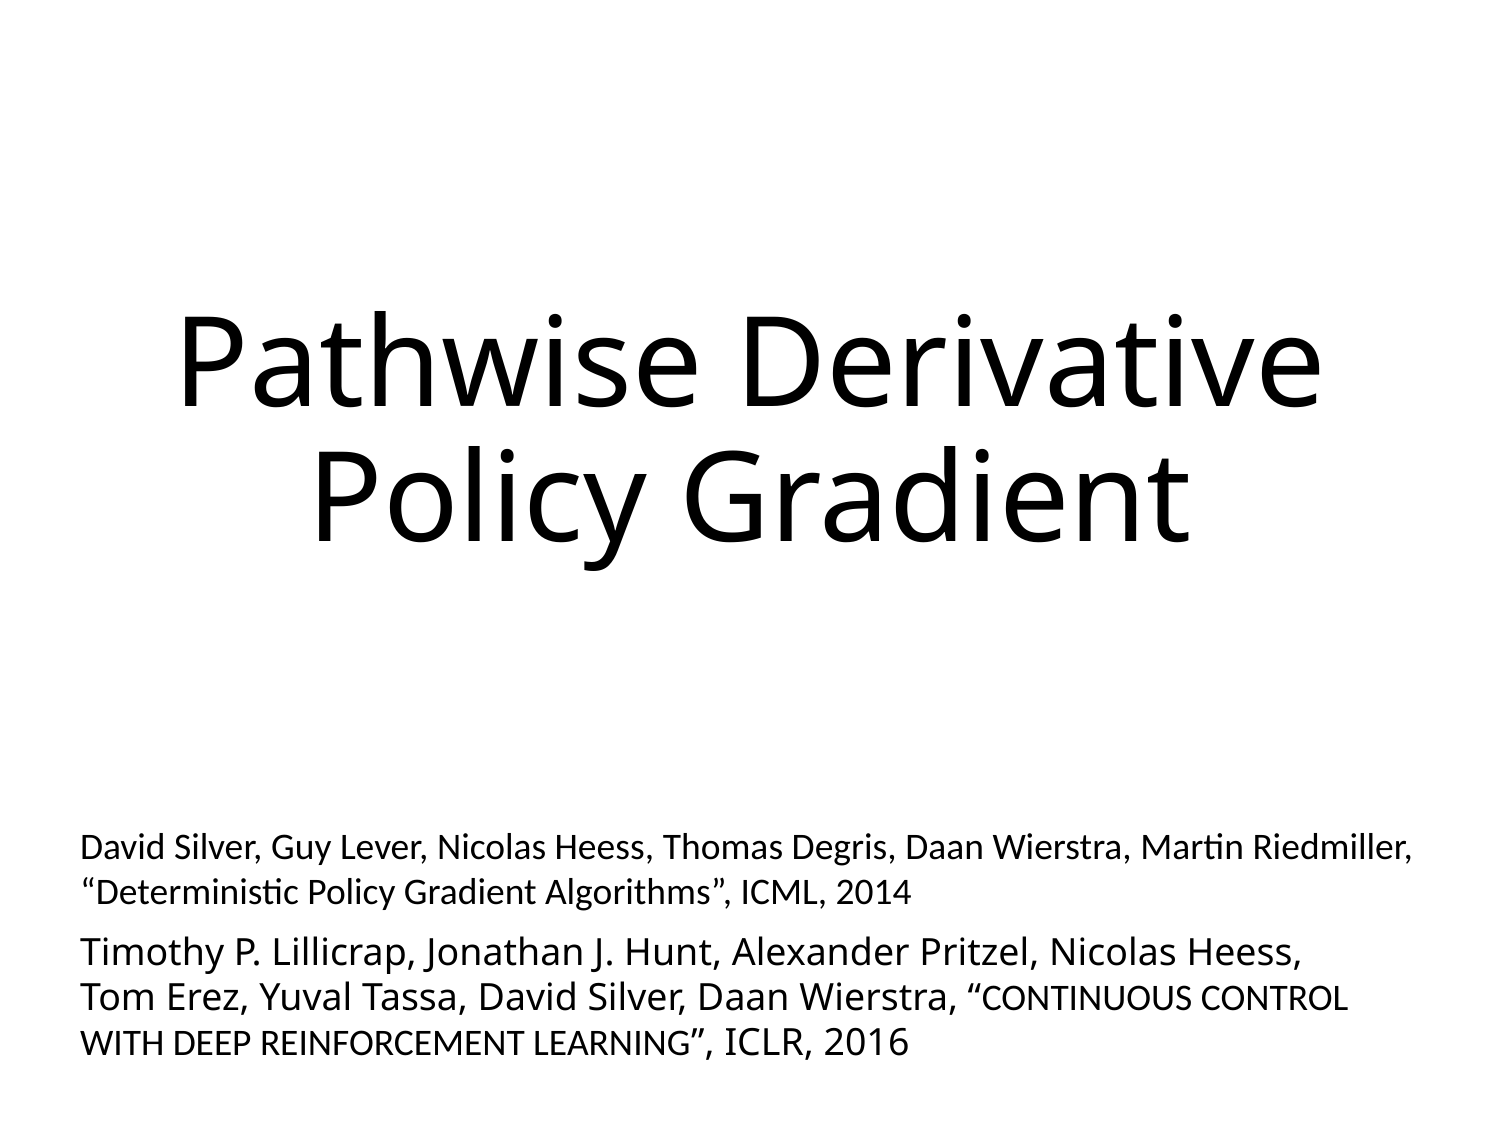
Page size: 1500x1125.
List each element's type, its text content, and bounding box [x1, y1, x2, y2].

text_box Timothy P. Lillicrap, Jonathan J. Hunt, Alexander Pritzel, Nicolas Heess, Tom Erez, Yuval Tassa, David Silver, Daan Wierstra, “CONTINUOUS CONTROL WITH DEEP REINFORCEMENT LEARNING”, ICLR, 2016 [65, 920, 1455, 1071]
text_box David Silver, Guy Lever, Nicolas Heess, Thomas Degris, Daan Wierstra, Martin Riedmiller, “Deterministic Policy Gradient Algorithms”, ICML, 2014 [65, 814, 1435, 920]
title Pathwise Derivative Policy Gradient [112, 184, 1388, 576]
